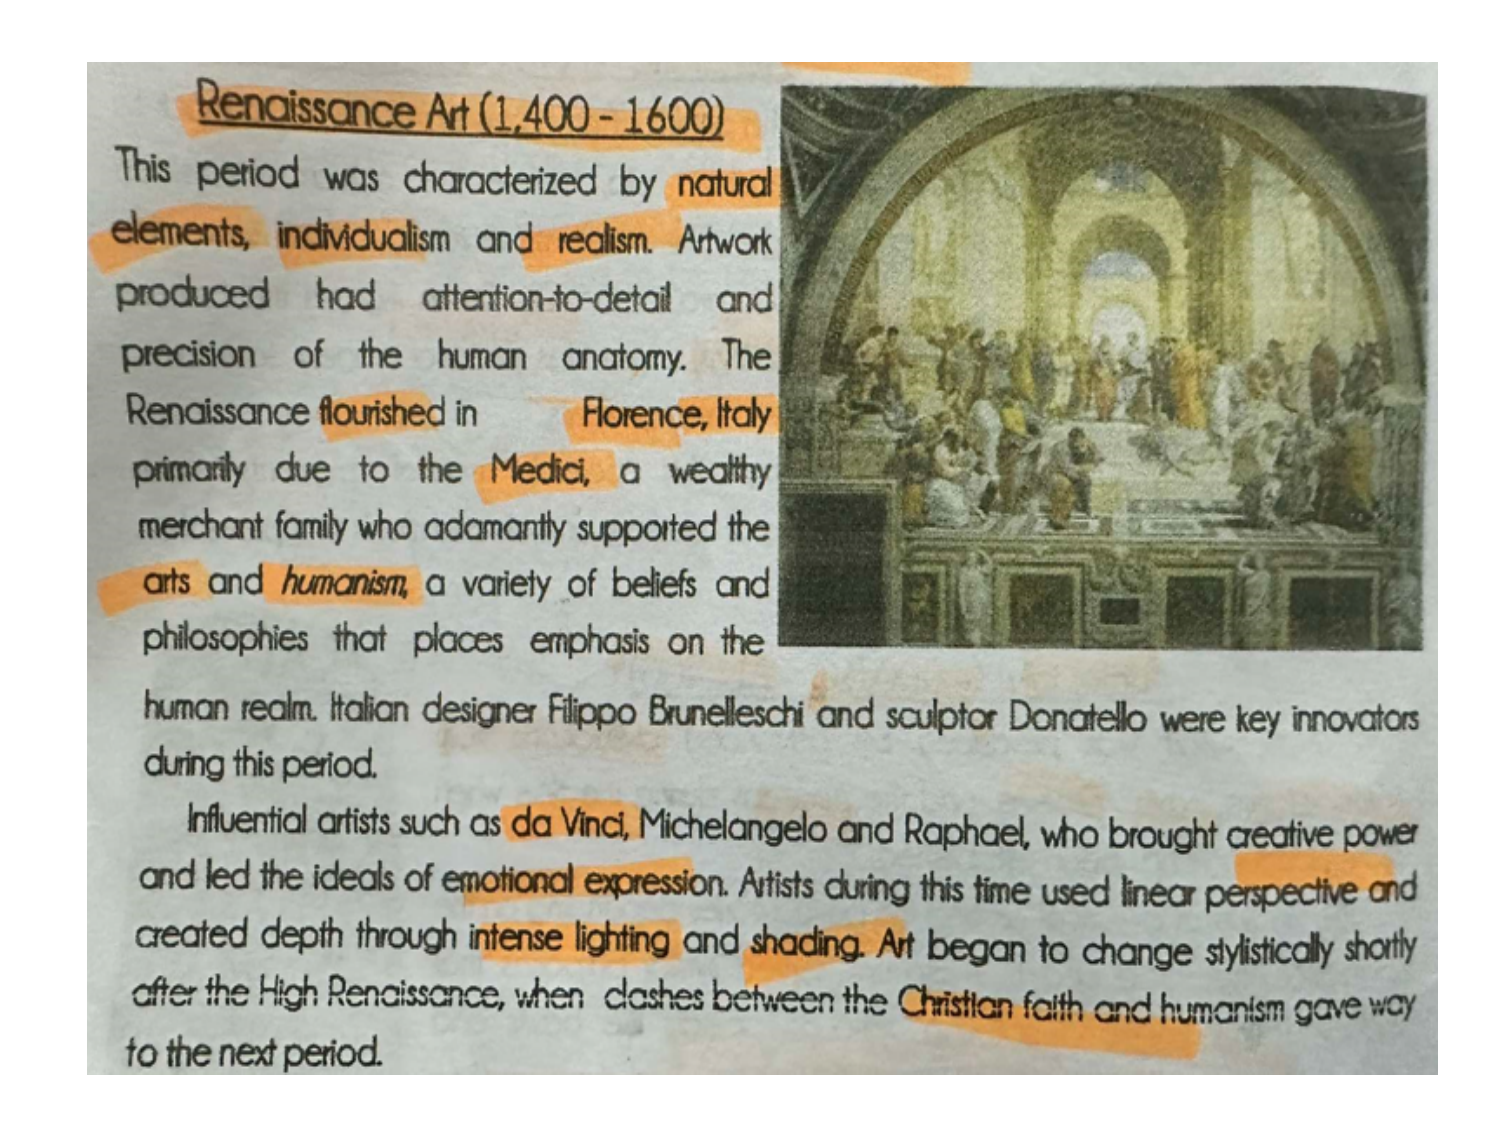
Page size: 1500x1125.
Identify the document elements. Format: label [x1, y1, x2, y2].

list [87, 62, 1438, 1076]
